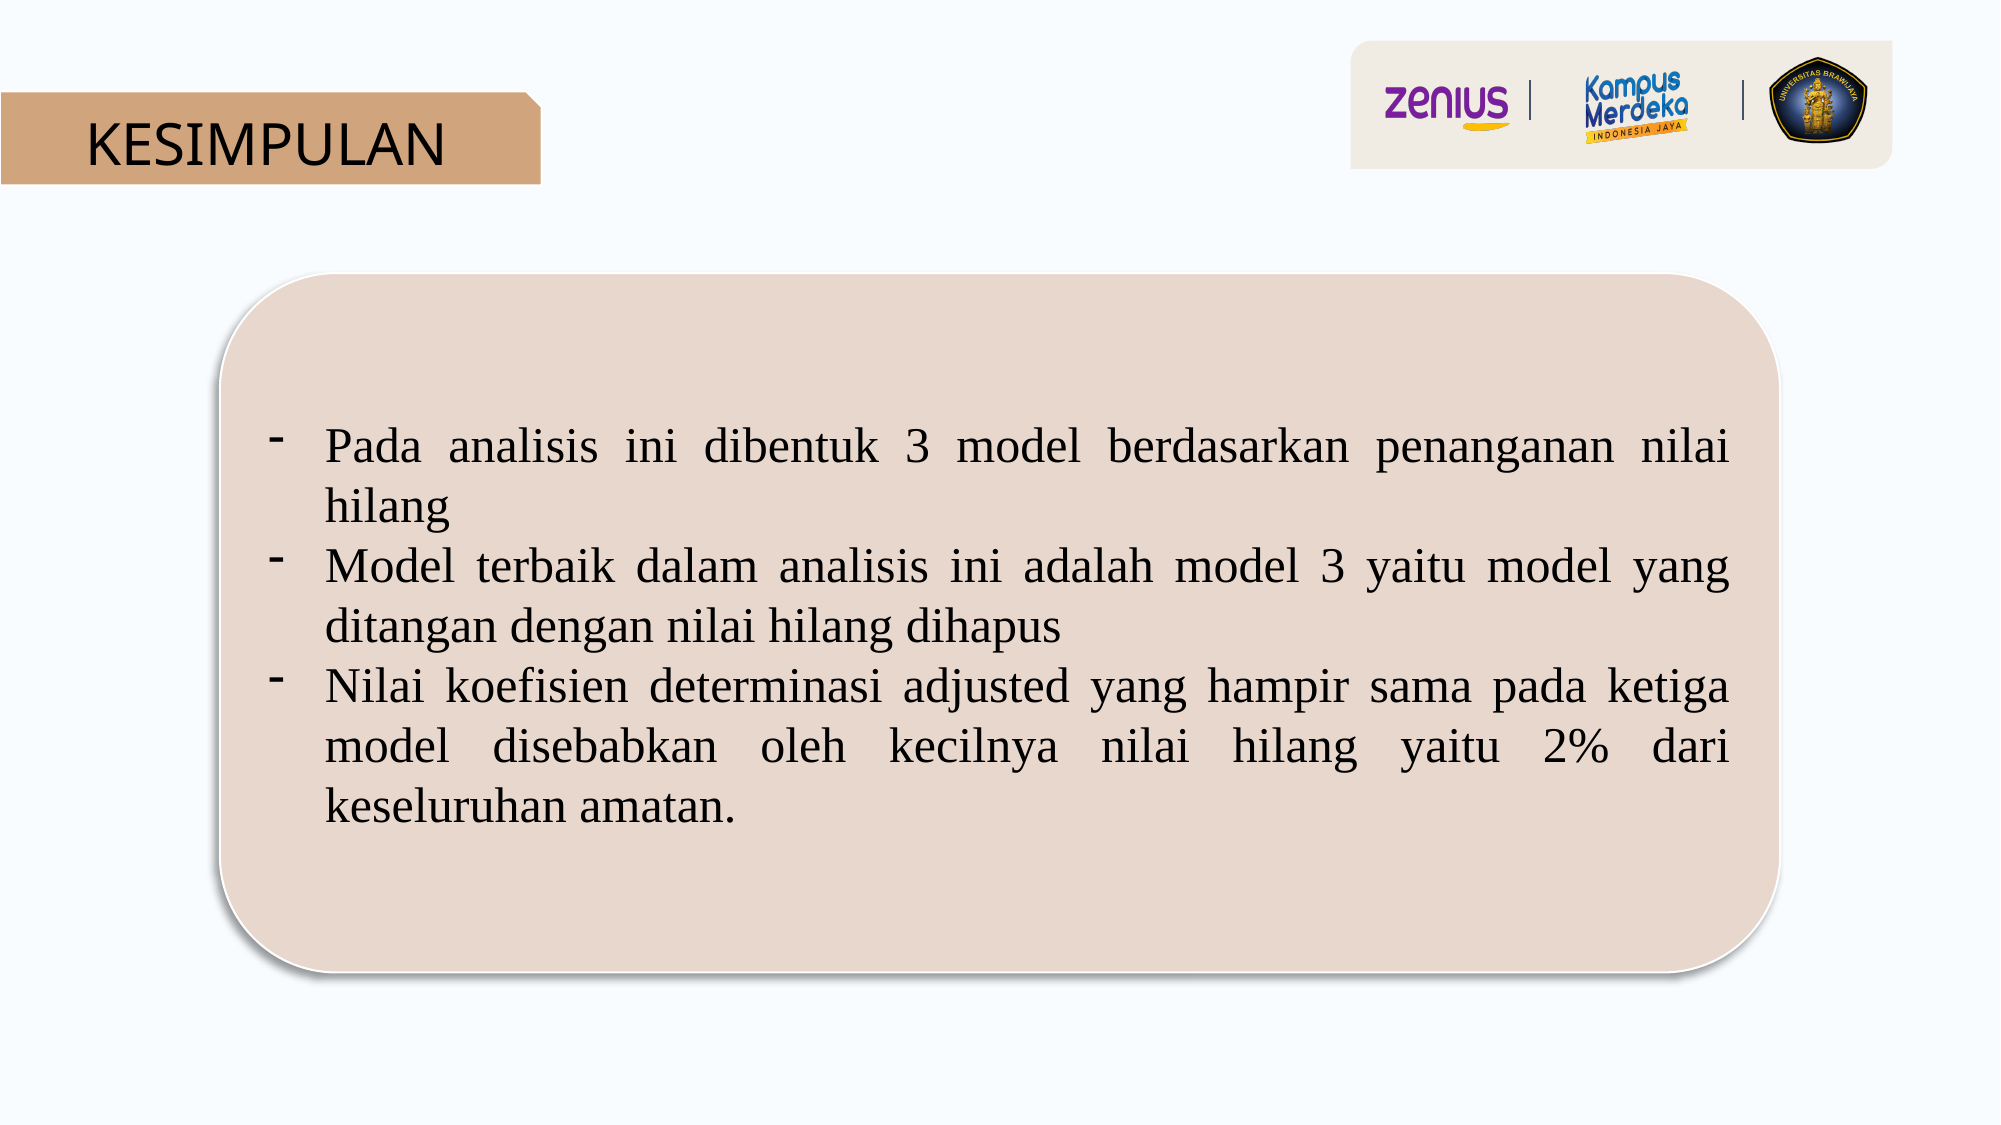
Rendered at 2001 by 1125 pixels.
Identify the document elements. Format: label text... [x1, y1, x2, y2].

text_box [1350, 40, 1893, 169]
text_box KESIMPULAN [0, 90, 543, 187]
text_box Pada analisis ini dibentuk 3 model berdasarkan penanganan nilai hilang Model terbaik dalam analisis ini adalah model 3 yaitu model yang ditangan dengan nilai hilang dihapus Nilai koefisien determinasi adjusted yang hampir sama pada ketiga model disebabkan oleh kecilnya nilai hilang yaitu 2% dari keseluruhan amatan. [218, 271, 1782, 974]
